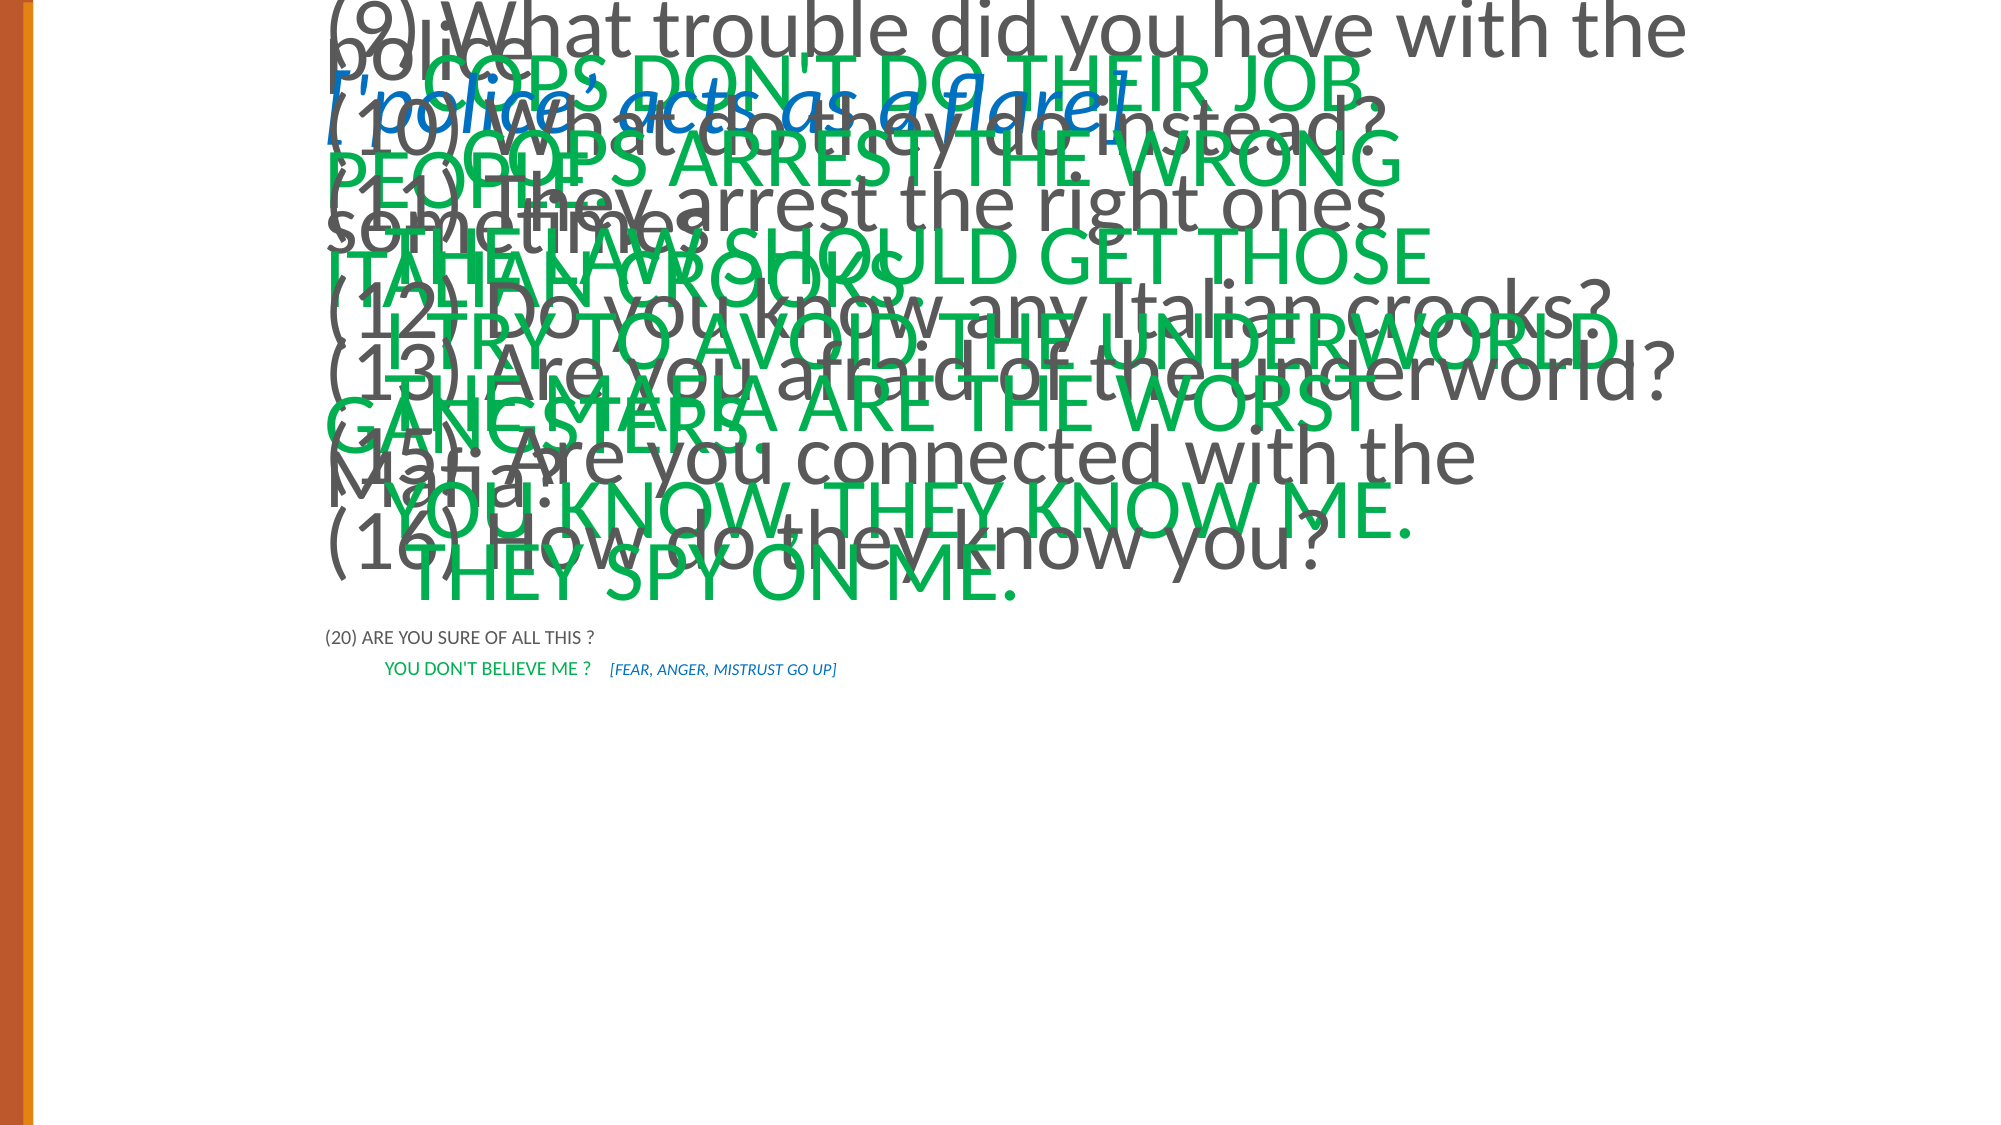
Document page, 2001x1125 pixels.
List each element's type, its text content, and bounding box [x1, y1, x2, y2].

list (9) What trouble did you have with the police COPS DON'T DO THEIR JOB. ['police’ acts as a flare] (10) What do they do instead? COPS ARREST THE WRONG PEOPLE. (11) They arrest the right ones sometimes THE LAW SHOULD GET THOSE ITALIAN CROOKS. (12) Do you know any Italian crooks? I TRY TO AVOID THE UNDERWORLD. (13) Are you afraid of the underworld? THE MAFIA ARE THE WORST GANGSTERS. (15) Are you connected with the Mafia? YOU KNOW, THEY KNOW ME. (16) How do they know you? THEY SPY ON ME. (20) ARE YOU SURE OF ALL THIS ? YOU DON'T BELIEVE ME ? [FEAR, ANGER, MISTRUST GO UP] [324, 45, 1713, 796]
